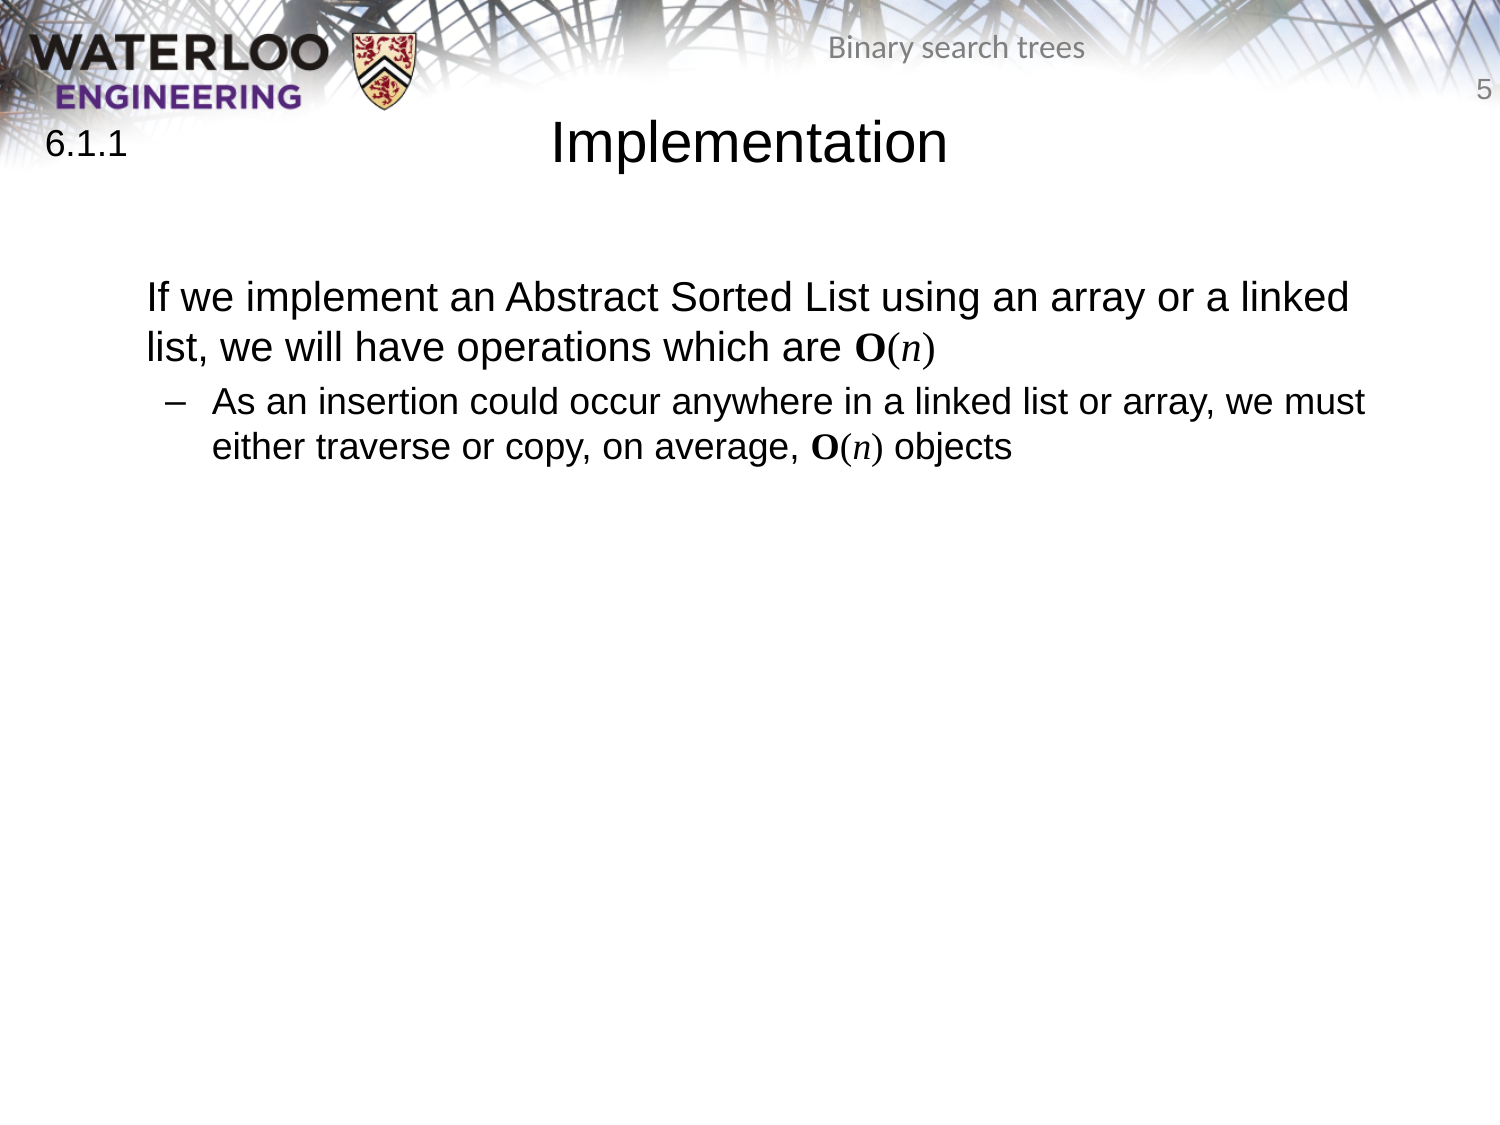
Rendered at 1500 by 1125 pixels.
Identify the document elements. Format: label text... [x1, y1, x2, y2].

picture [0, 0, 1500, 1125]
text_box 6.1.1 [30, 111, 144, 172]
title Implementation [74, 44, 1426, 233]
list If we implement an Abstract Sorted List using an array or a linked list, we will have operations which are O(n) As an insertion could occur anywhere in a linked list or array, we must either traverse or copy, on average, O(n) objects [74, 262, 1426, 1006]
